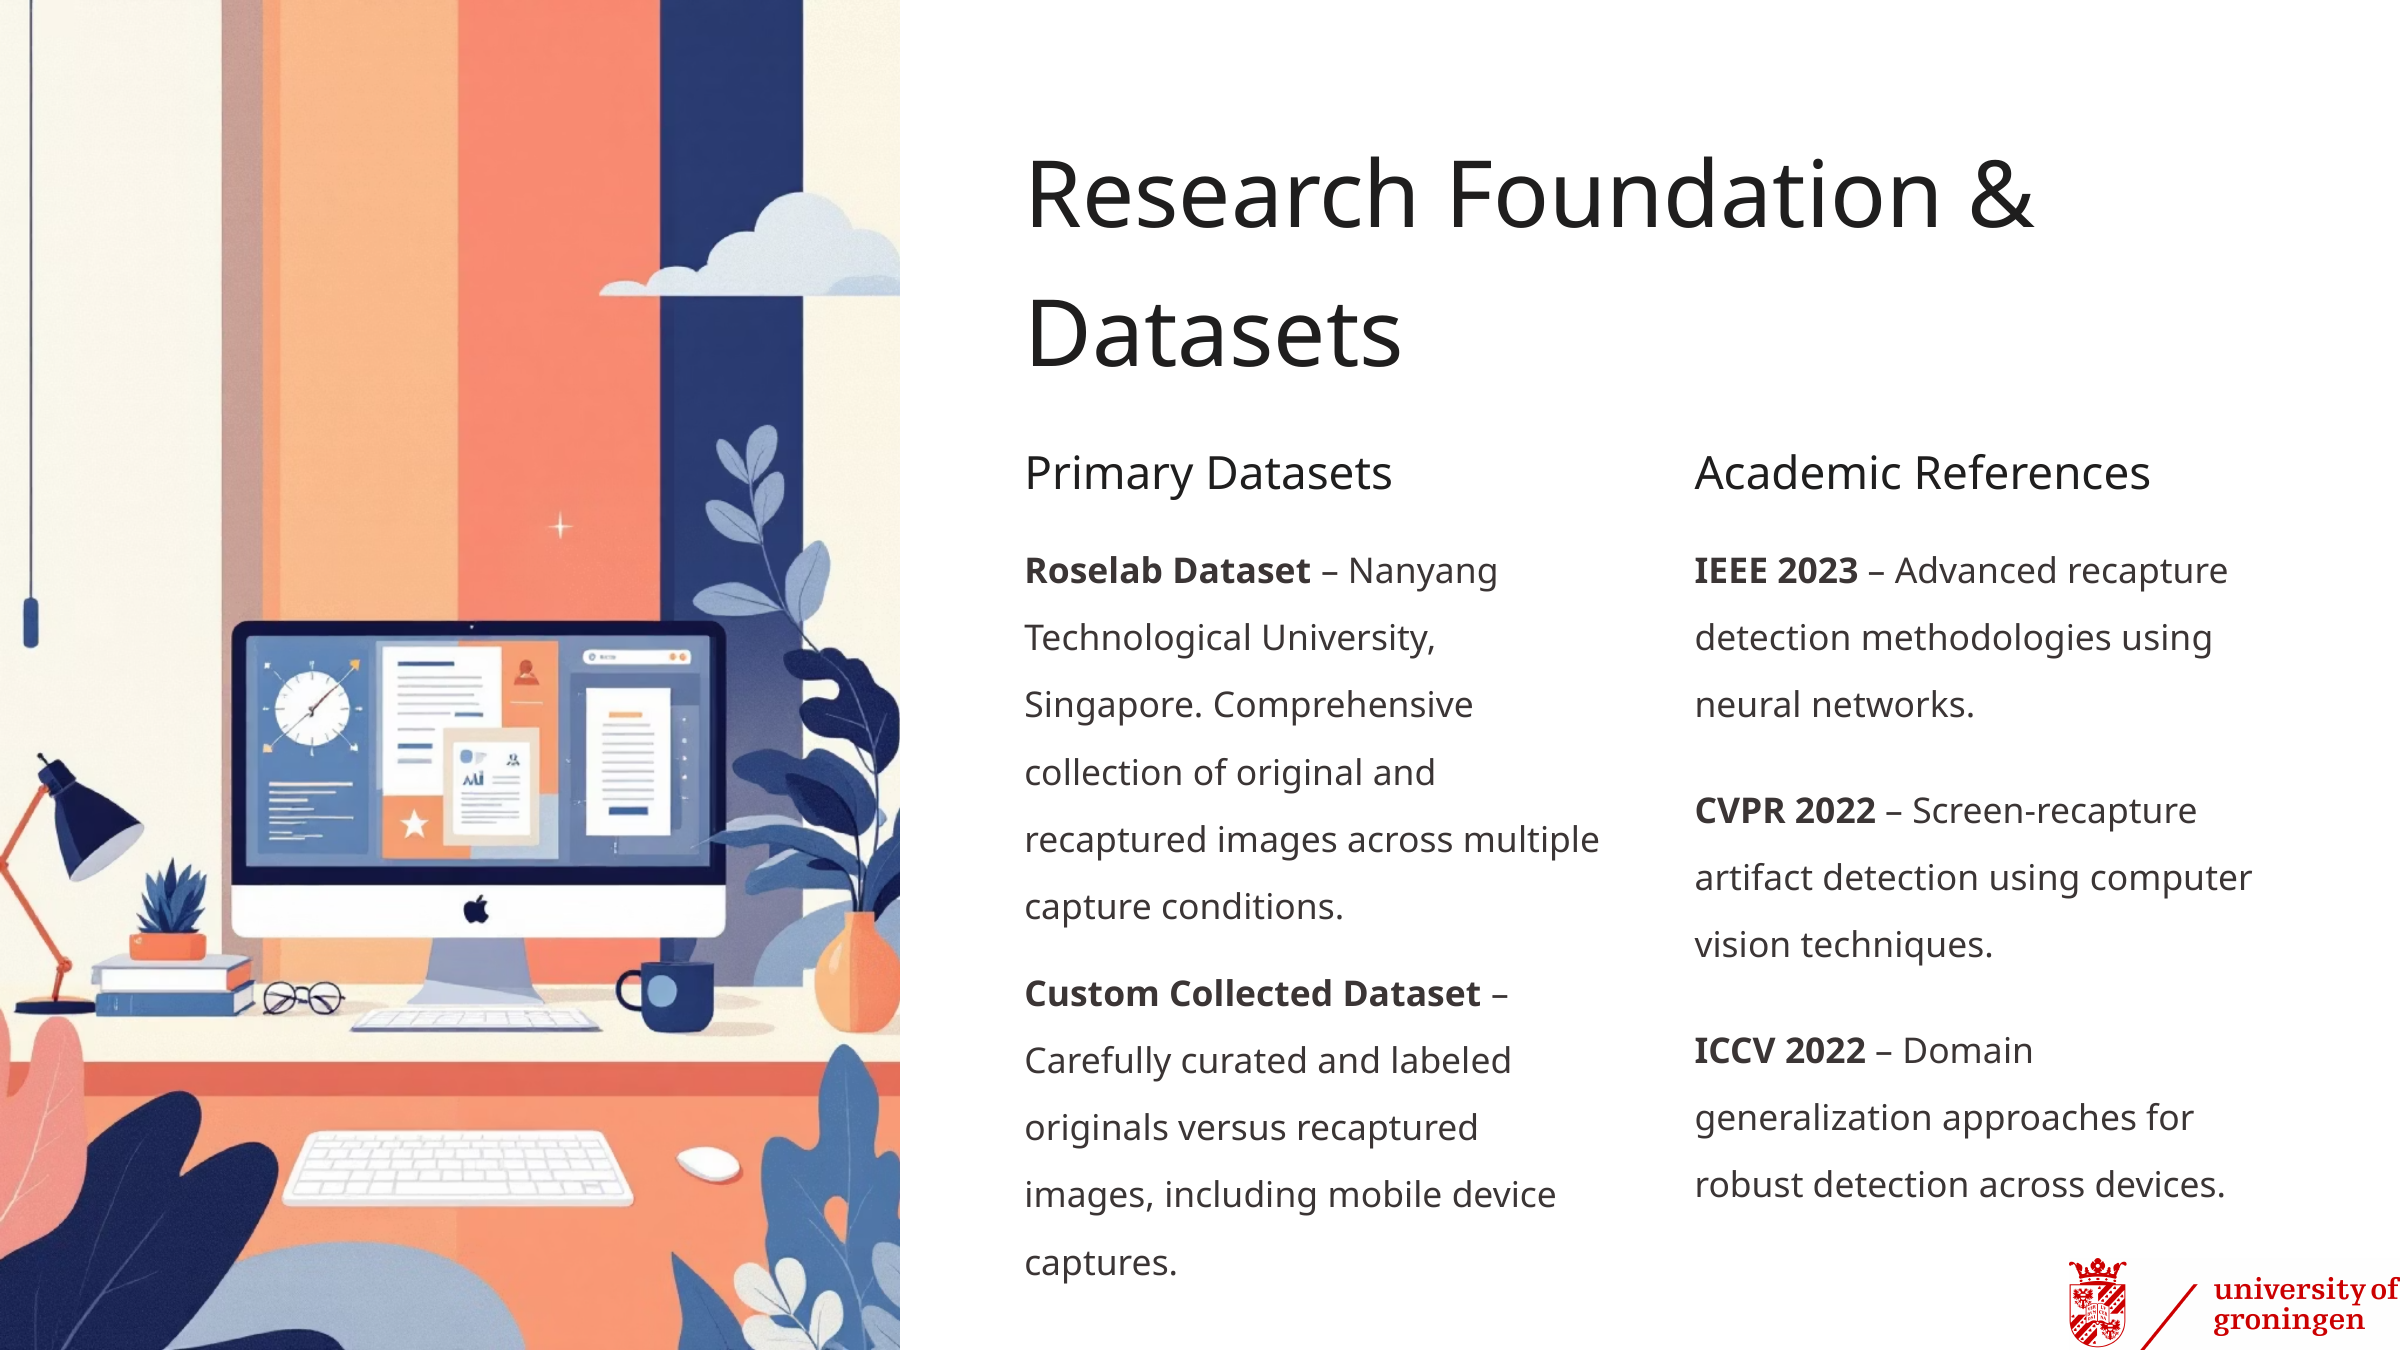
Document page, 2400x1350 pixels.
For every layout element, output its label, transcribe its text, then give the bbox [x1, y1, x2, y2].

picture [0, 0, 901, 1350]
text_box ICCV 2022 – Domain generalization approaches for robust detection across devices. [1694, 1003, 2277, 1231]
text_box Roselab Dataset – Nanyang Technological University, Singapore. Comprehensive collection of original and recaptured images across multiple capture conditions. [1024, 523, 1607, 865]
text_box CVPR 2022 – Screen-recapture artifact detection using computer vision techniques. [1694, 763, 2277, 991]
text_box Research Foundation & Datasets [1024, 106, 2276, 341]
text_box IEEE 2023 – Advanced recapture detection methodologies using neural networks. [1694, 523, 2277, 751]
picture [2069, 1258, 2400, 1350]
text_box Custom Collected Dataset – Carefully curated and labeled originals versus recaptured images, including mobile device captures. [1024, 946, 1607, 1231]
text_box Primary Datasets [1024, 429, 1492, 488]
text_box Academic References [1694, 429, 2219, 488]
